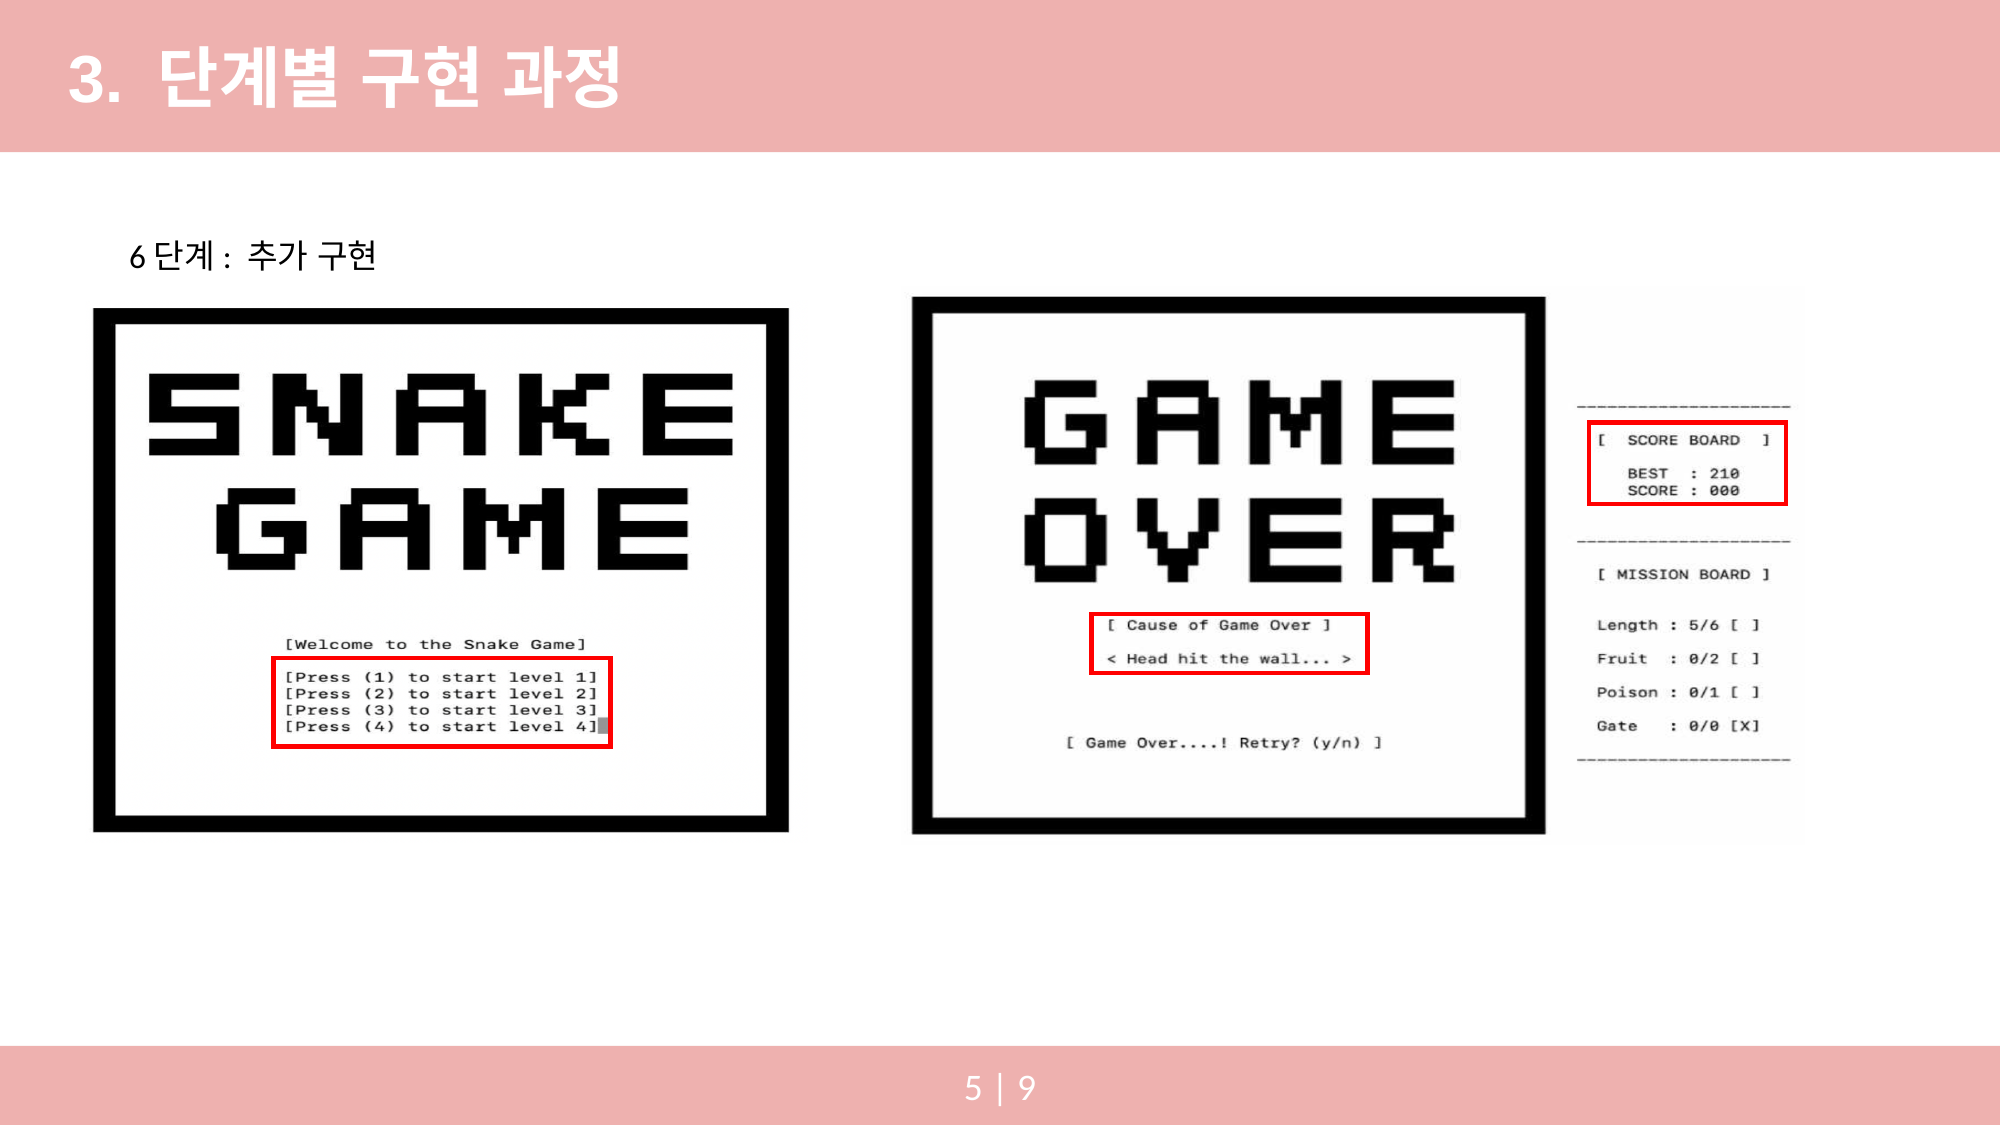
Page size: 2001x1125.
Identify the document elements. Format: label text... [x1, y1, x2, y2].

text_box 6단계: 추가 구현 [114, 208, 394, 283]
picture [901, 276, 1831, 849]
picture [85, 300, 808, 843]
text_box 5 | 9 [0, 1045, 2000, 1125]
text_box 3. 단계별 구현 과정 [53, 27, 641, 123]
text_box [0, 0, 2000, 153]
